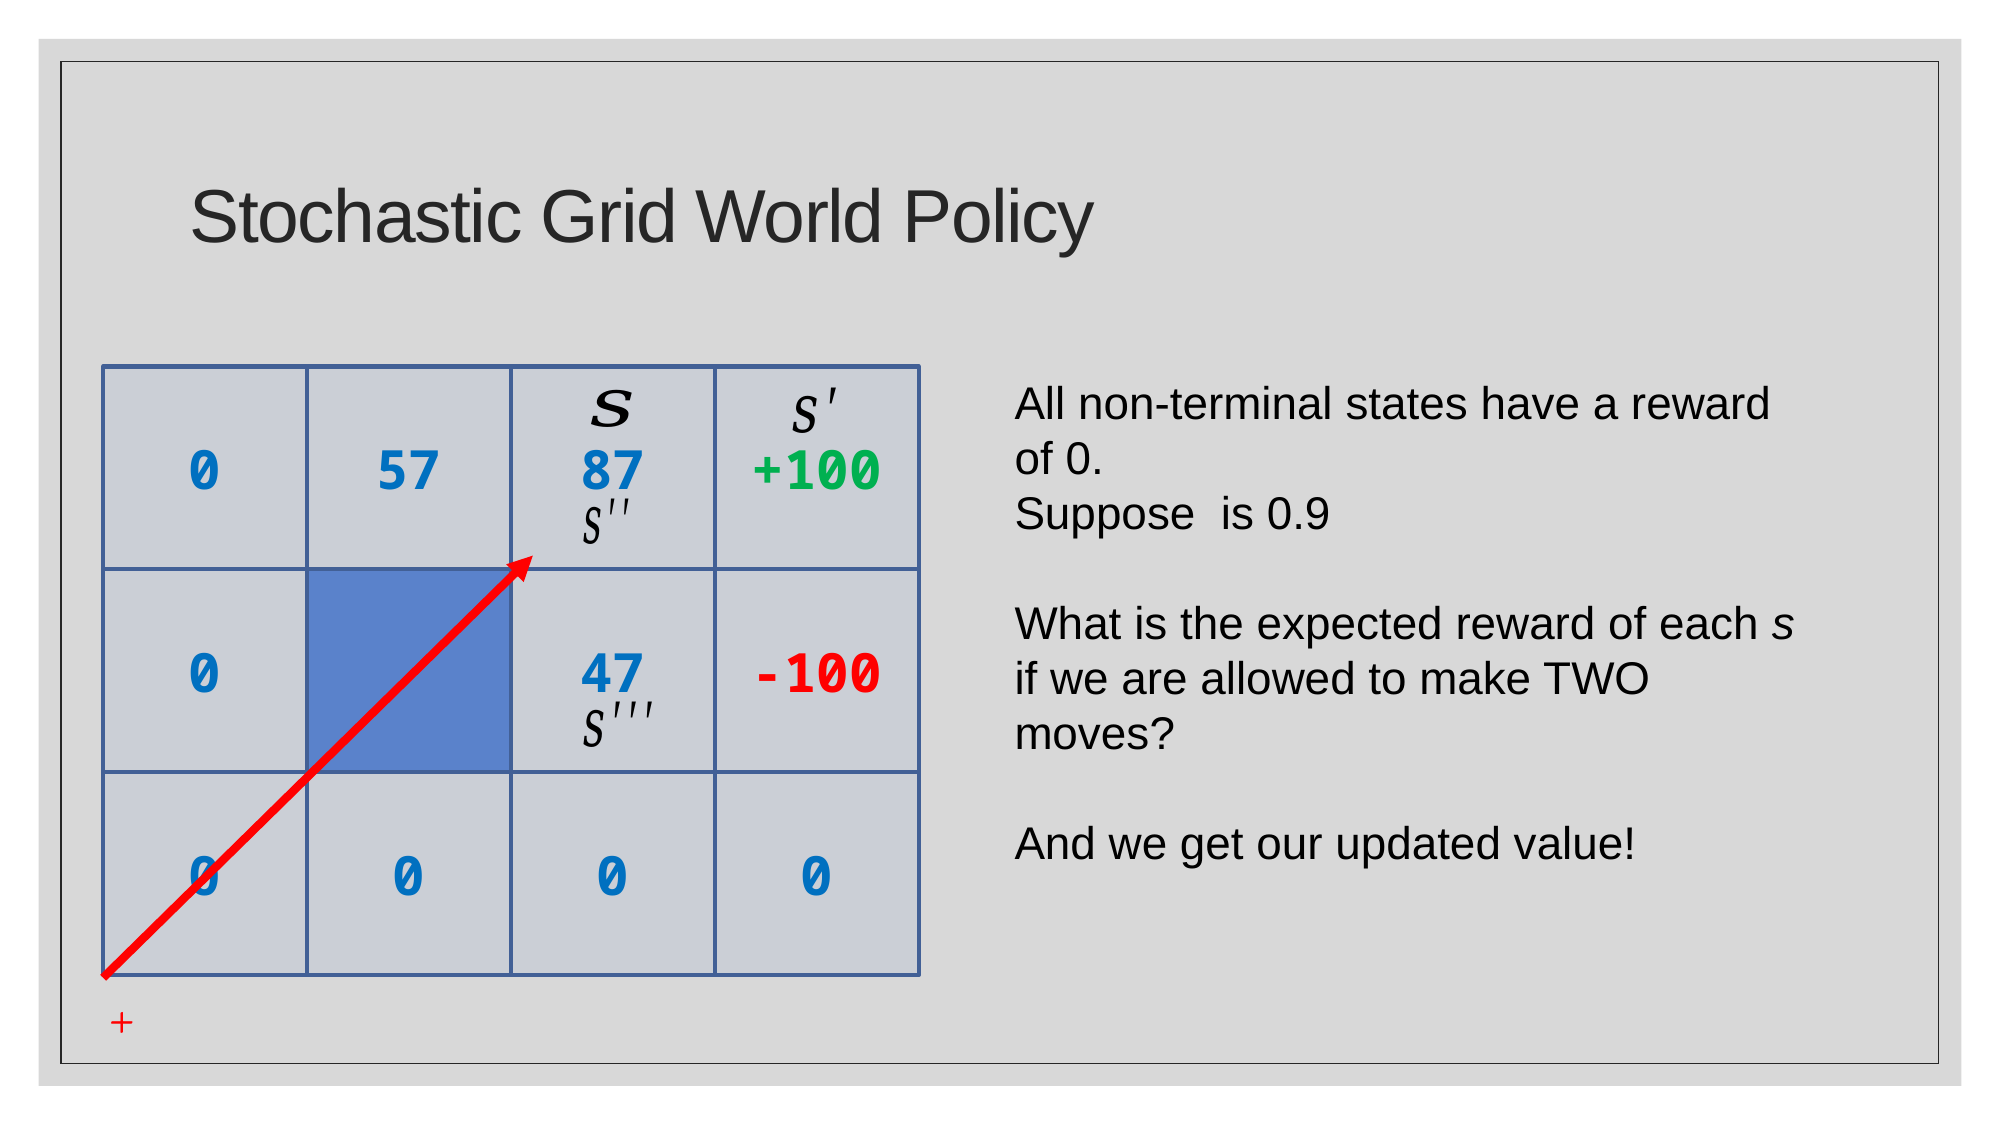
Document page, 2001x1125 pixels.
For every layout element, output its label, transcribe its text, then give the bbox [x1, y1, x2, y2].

title Stochastic Grid World Policy [174, 105, 1825, 331]
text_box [103, 555, 533, 978]
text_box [103, 366, 919, 975]
